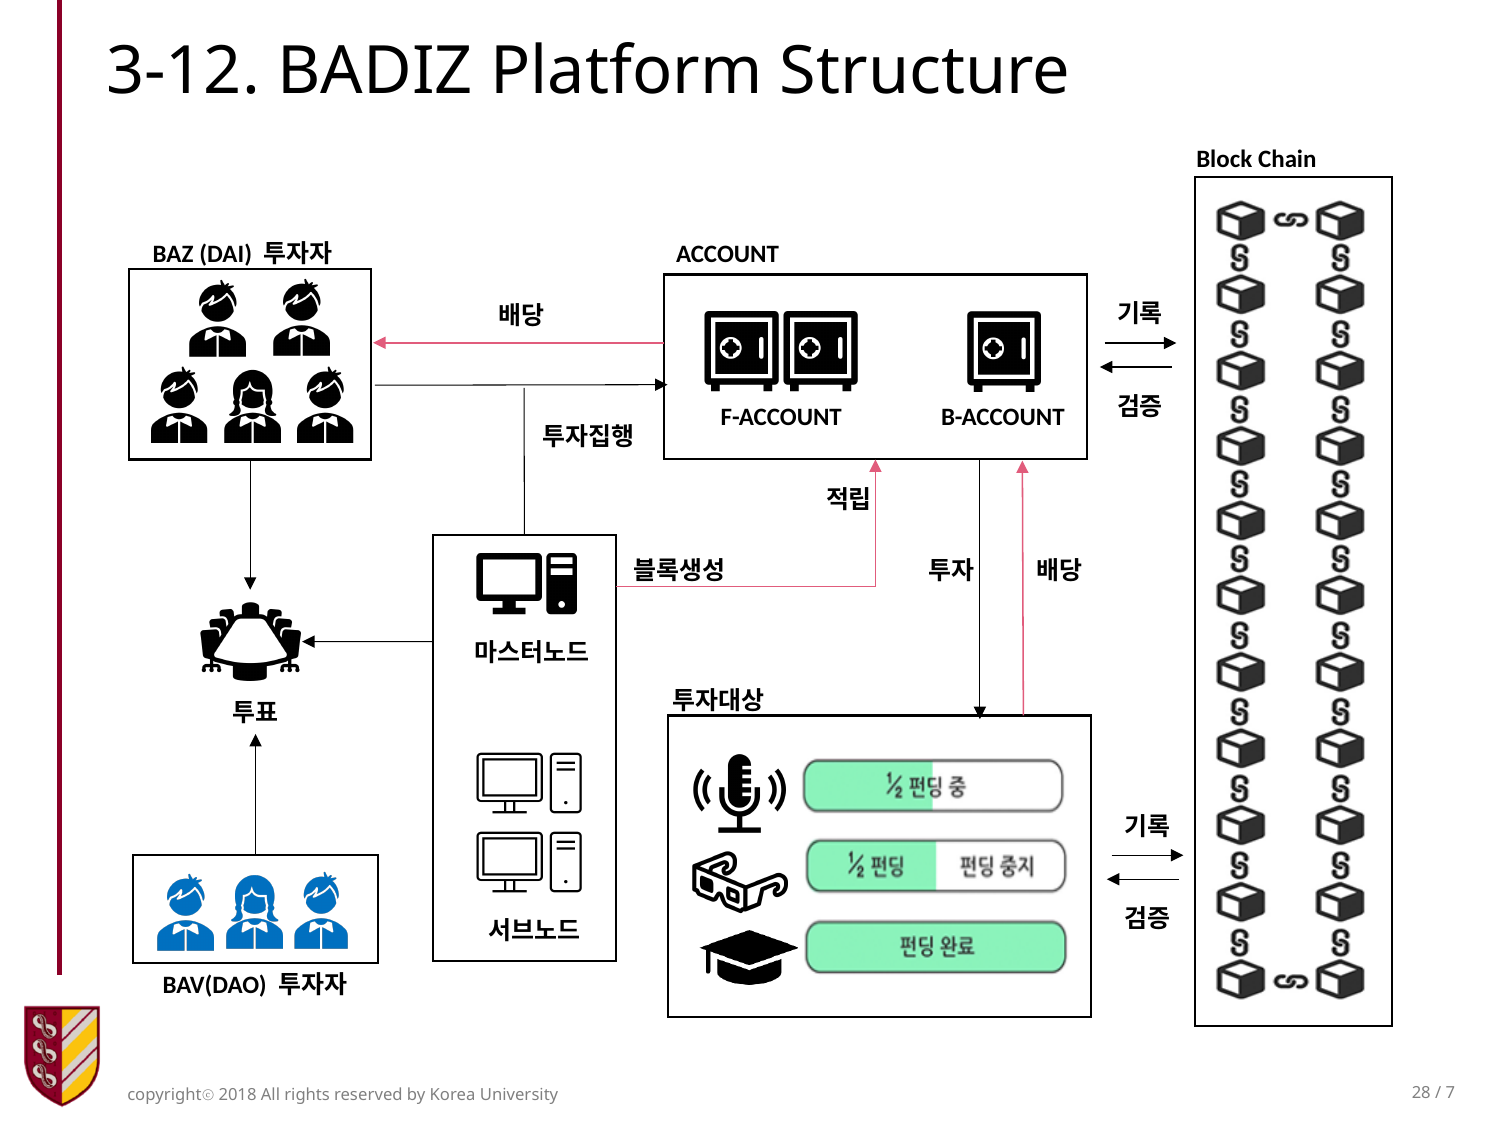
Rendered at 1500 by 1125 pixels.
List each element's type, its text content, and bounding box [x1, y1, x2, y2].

list 3-12. BADIZ Platform Structure [91, 28, 1439, 113]
picture [689, 299, 873, 403]
picture [474, 730, 584, 917]
picture [952, 299, 1056, 404]
text_box 검증 [1102, 383, 1179, 428]
text_box [128, 268, 165, 354]
text_box 투표 [217, 694, 294, 734]
text_box [432, 534, 617, 962]
text_box BAV(DAO) 투자자 [147, 964, 366, 1006]
text_box [132, 854, 379, 964]
picture [126, 266, 377, 458]
text_box 투자대상 [657, 677, 780, 722]
text_box [663, 273, 1088, 460]
text_box [667, 714, 1092, 1018]
text_box B-ACCOUNT [926, 392, 1081, 438]
picture [685, 738, 1081, 1012]
picture [1196, 180, 1385, 1011]
text_box 적립 [876, 476, 887, 521]
text_box [1194, 176, 1393, 1027]
text_box [354, 268, 372, 354]
picture [198, 589, 303, 694]
picture [474, 531, 579, 636]
picture [800, 834, 1076, 898]
text_box F-ACCOUNT [705, 403, 858, 438]
text_box 투자 [980, 547, 990, 592]
text_box 기록 [1102, 290, 1179, 336]
text_box 투자집행 [528, 412, 650, 458]
text_box 투자 [913, 547, 979, 592]
picture [133, 859, 370, 966]
text_box 블록생성 [619, 587, 741, 592]
text_box 기록 [1109, 802, 1186, 848]
picture [15, 984, 113, 1119]
text_box 배당 [484, 292, 560, 337]
text_box 배당 [1024, 547, 1098, 593]
text_box 검증 [1109, 895, 1186, 941]
text_box BAZ (DAI) 투자자 [137, 229, 348, 268]
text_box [616, 459, 876, 587]
text_box ACCOUNT [661, 229, 795, 275]
text_box Block Chain [1181, 134, 1333, 180]
